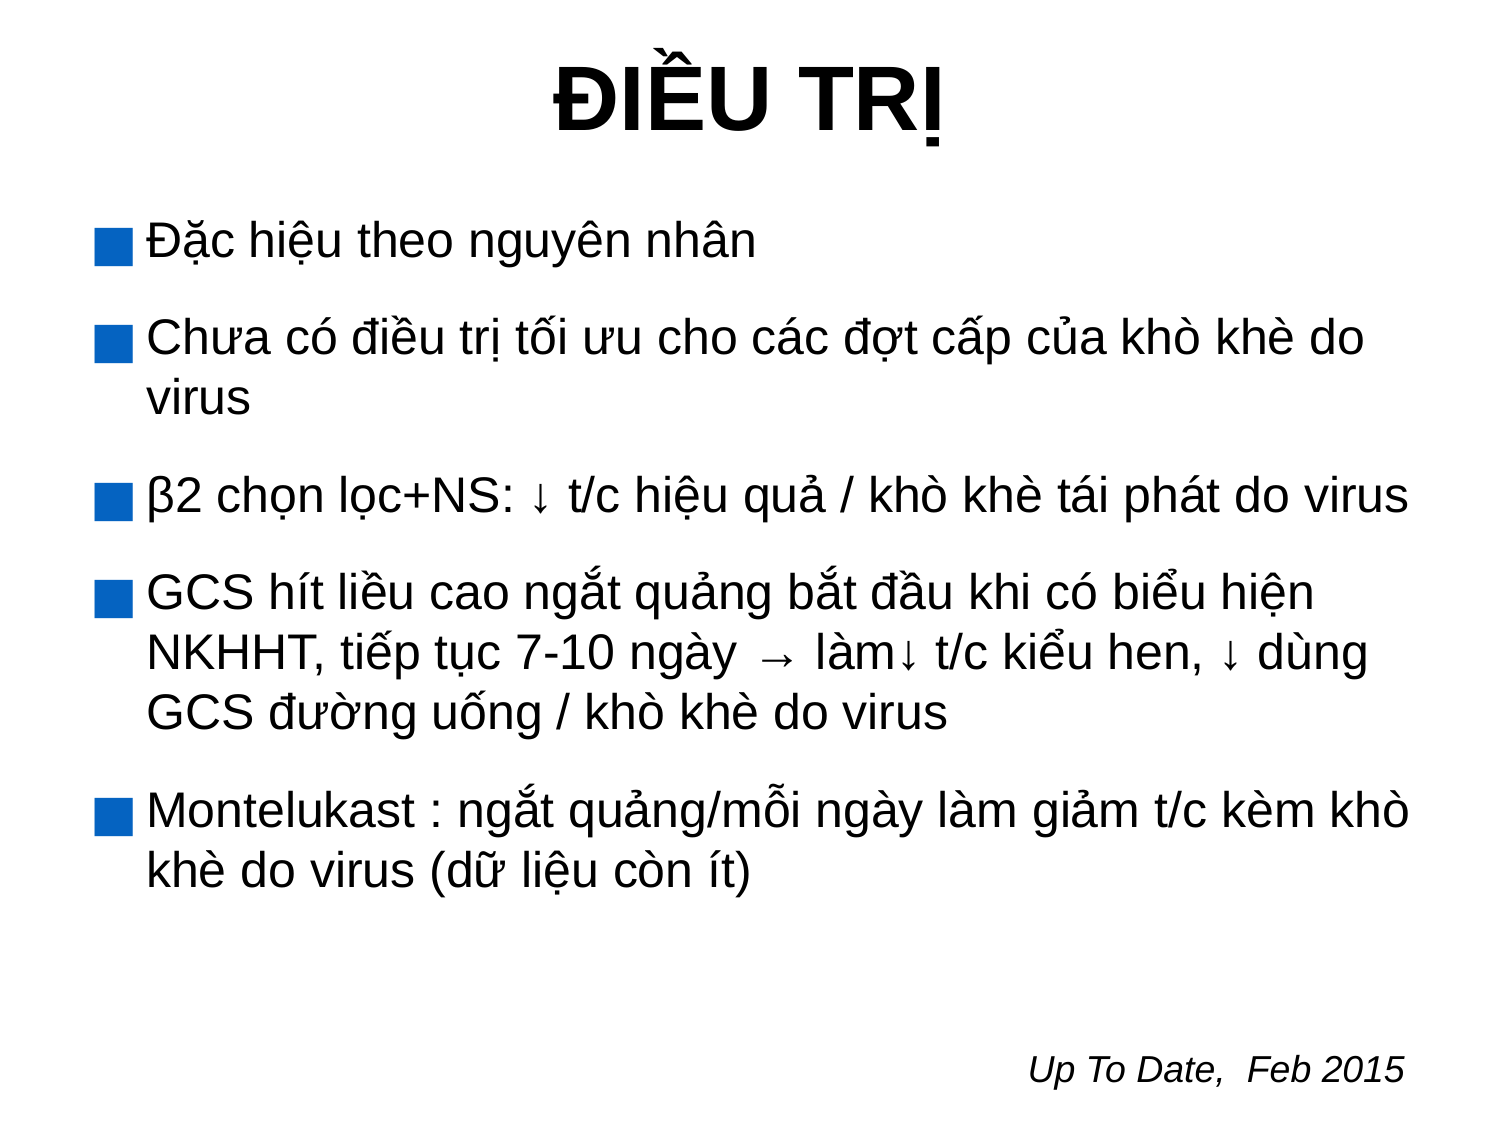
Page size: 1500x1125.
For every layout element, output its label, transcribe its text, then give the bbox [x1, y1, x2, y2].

text_box Up To Date, Feb 2015 [1012, 1037, 1475, 1099]
list Đặc hiệu theo nguyên nhân Chưa có điều trị tối ưu cho các đợt cấp của khò khè do virus β2 chọn lọc+NS: ↓ t/c hiệu quả / khò khè tái phát do virus GCS hít liều cao ngắt quảng bắt đầu khi có biểu hiện NKHHT, tiếp tục 7-10 ngày → làm↓ t/c kiểu hen, ↓ dùng GCS đường uống / khò khè do virus Montelukast : ngắt quảng/mỗi ngày làm giảm t/c kèm khò khè do virus (dữ liệu còn ít) [75, 200, 1500, 1100]
title ĐIỀU TRỊ [75, 0, 1425, 188]
